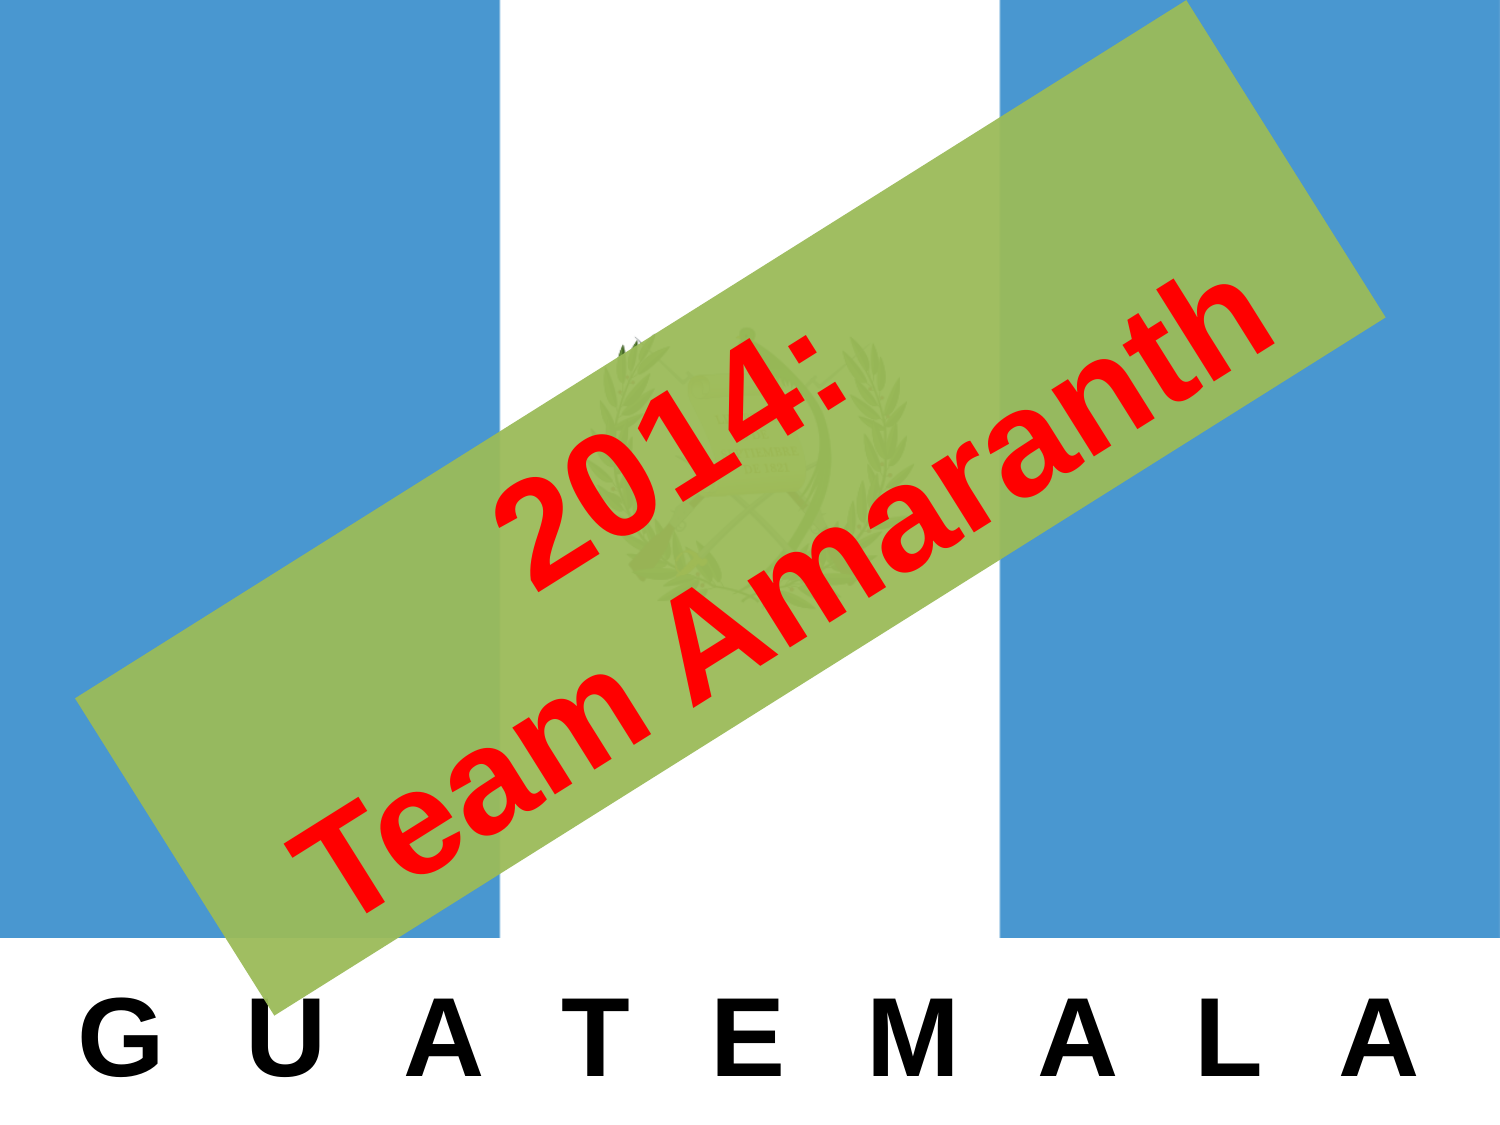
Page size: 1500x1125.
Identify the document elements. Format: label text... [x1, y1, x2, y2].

title G U A T E M A L A [0, 946, 1500, 1125]
picture [0, 0, 1500, 938]
text_box 2014: Team Amaranth [231, 947, 384, 1016]
